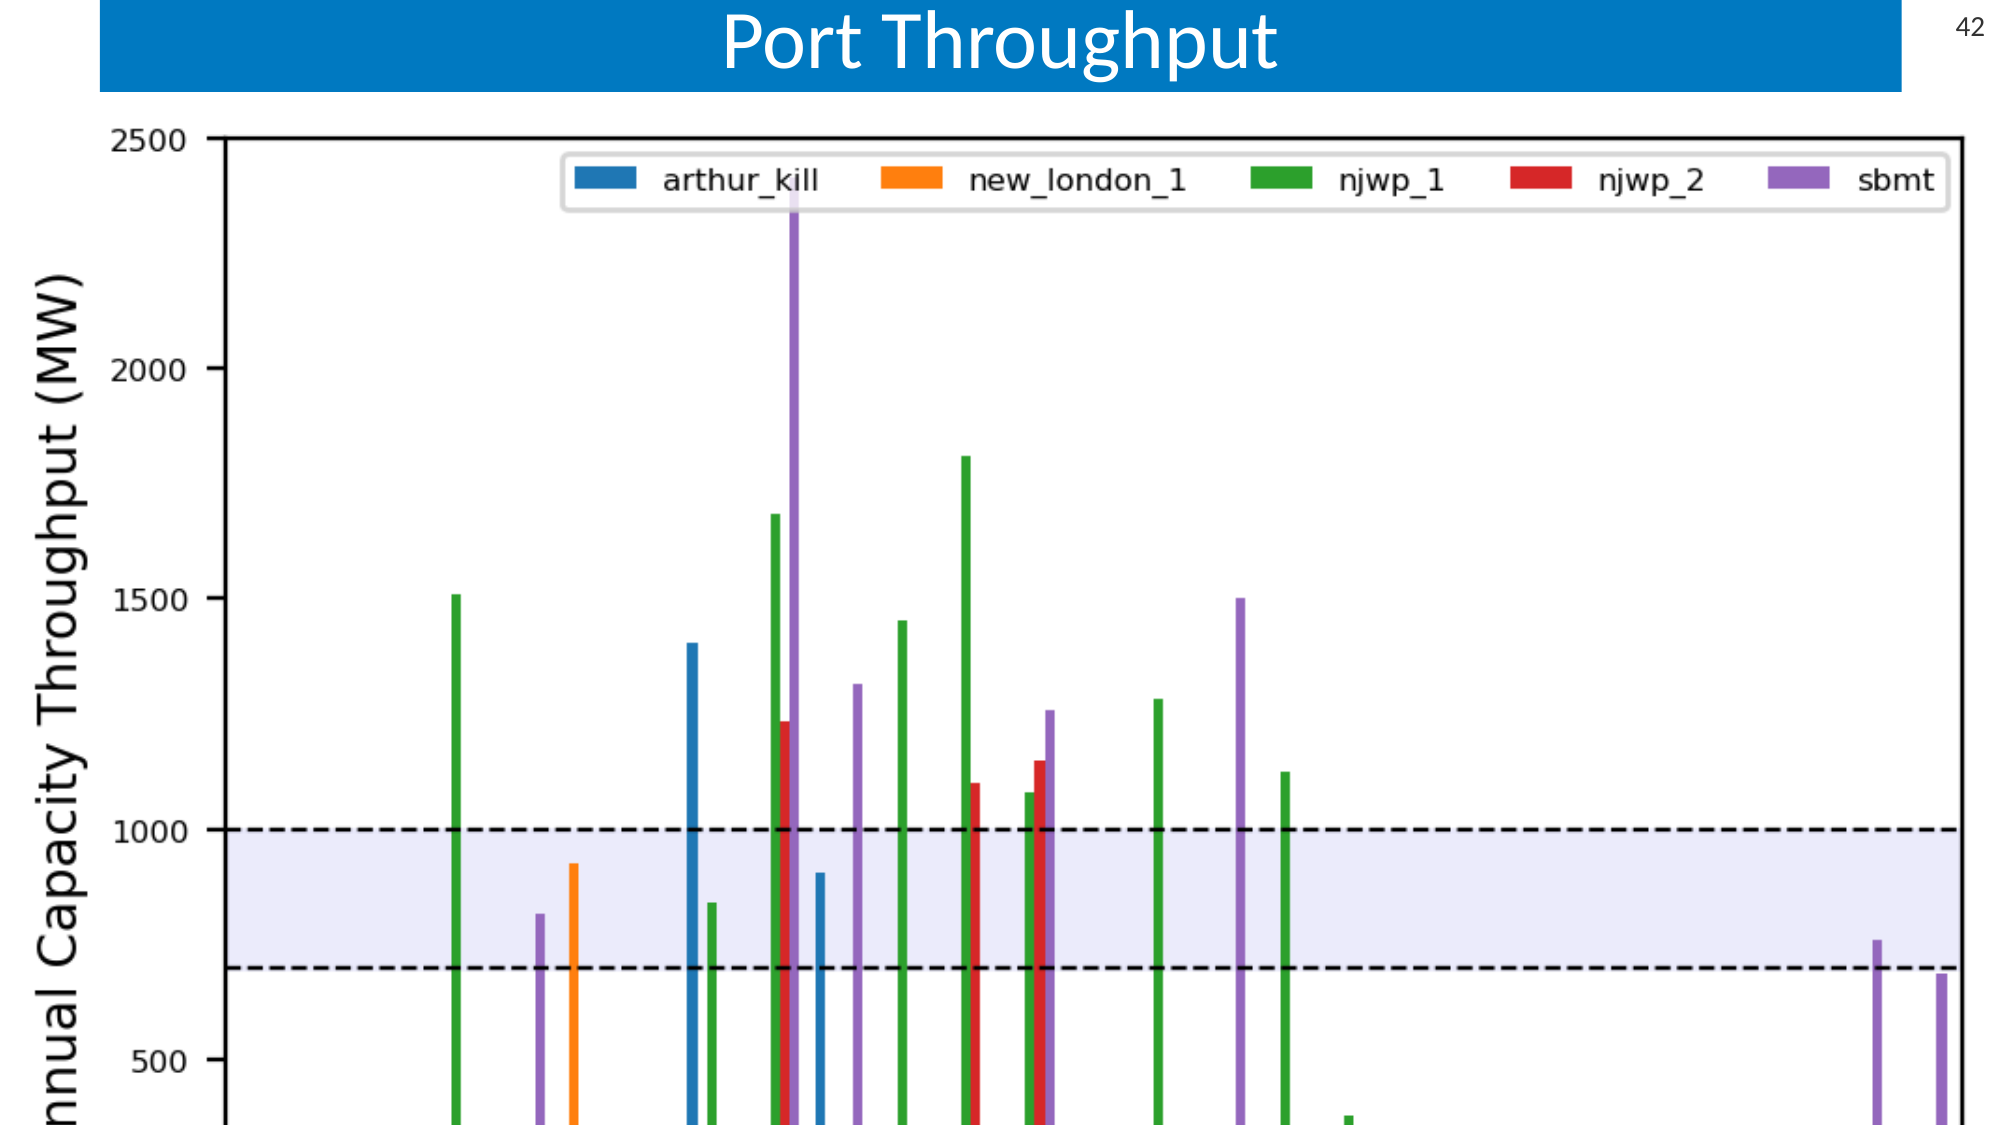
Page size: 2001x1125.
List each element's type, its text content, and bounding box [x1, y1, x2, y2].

picture [0, 92, 2000, 1125]
title Port Throughput [99, 0, 1902, 91]
